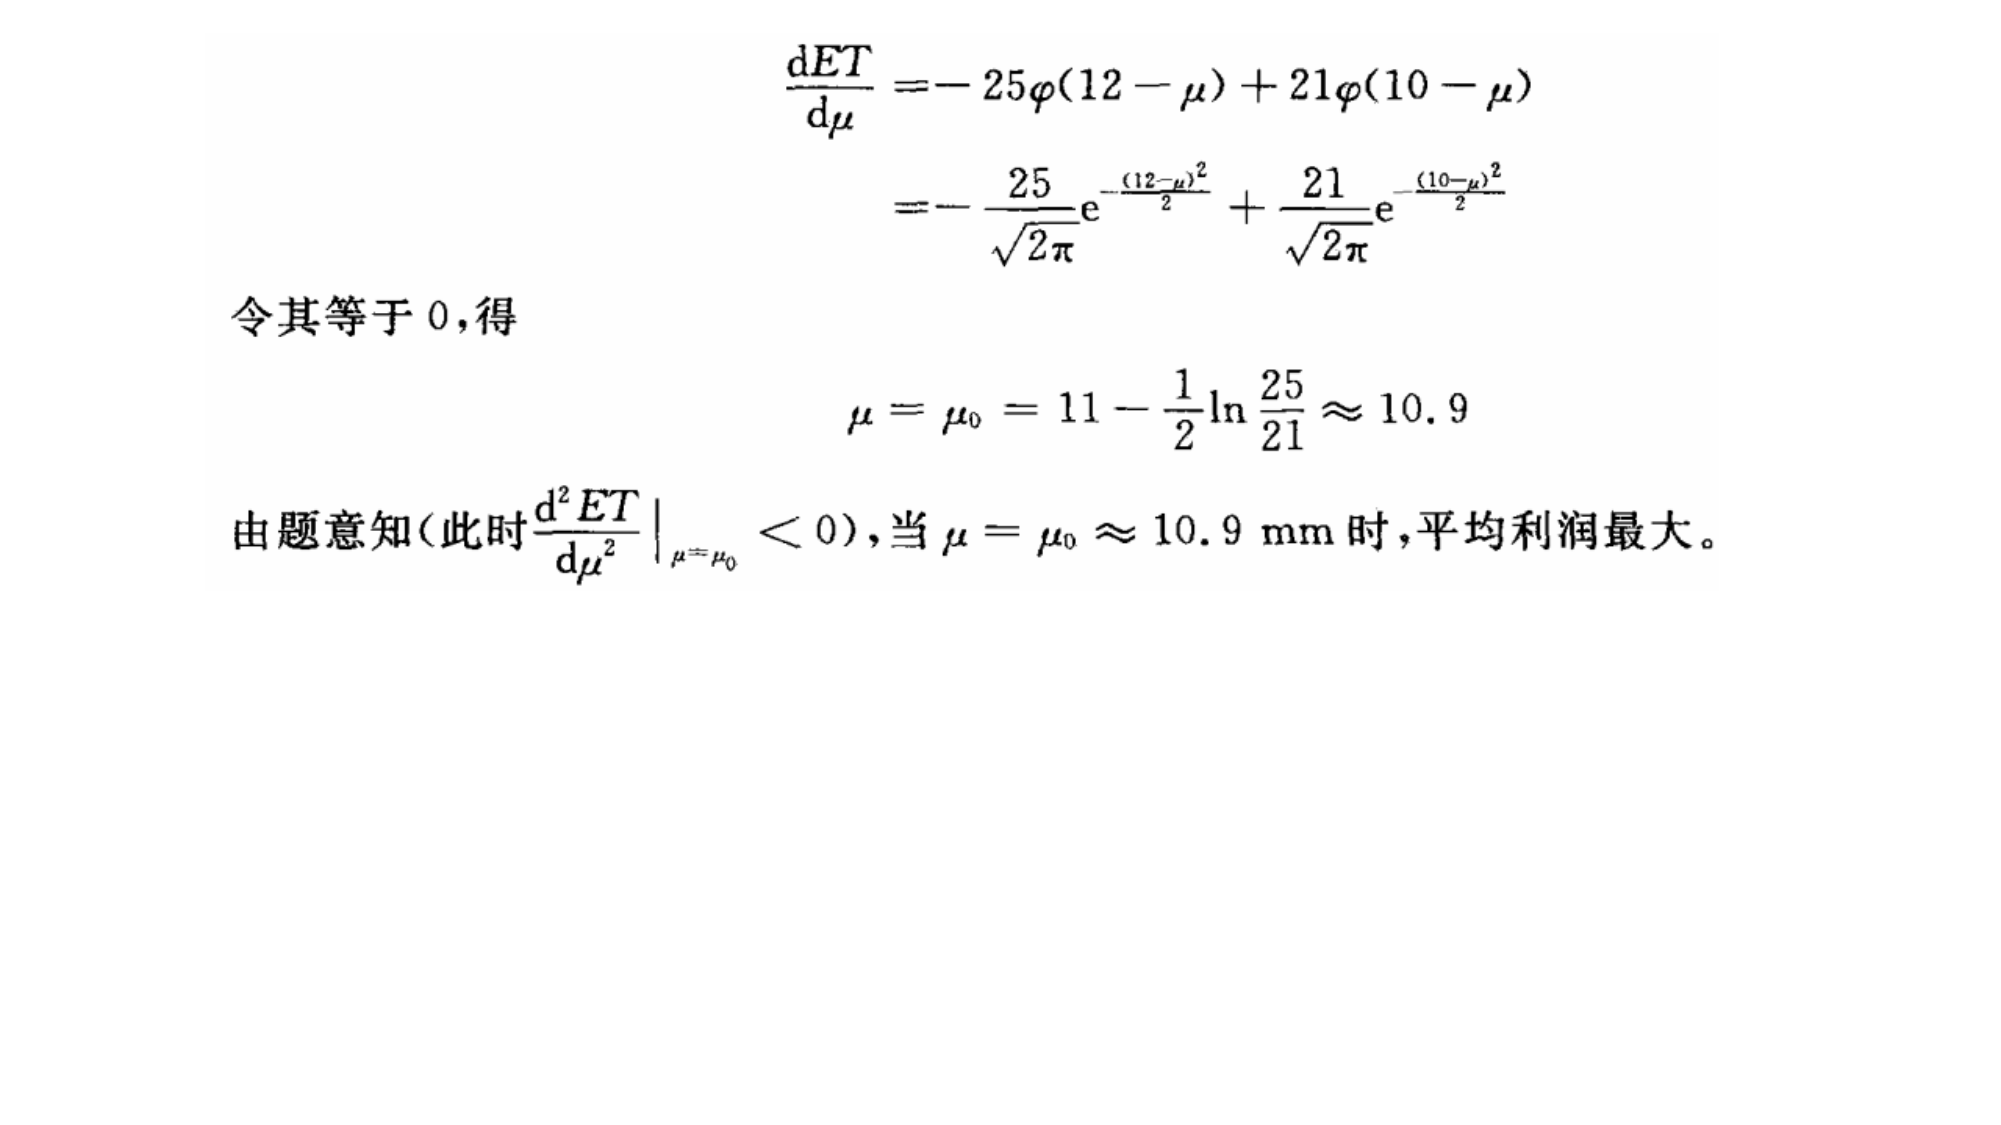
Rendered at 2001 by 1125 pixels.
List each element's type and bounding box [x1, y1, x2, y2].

picture [205, 32, 1720, 592]
